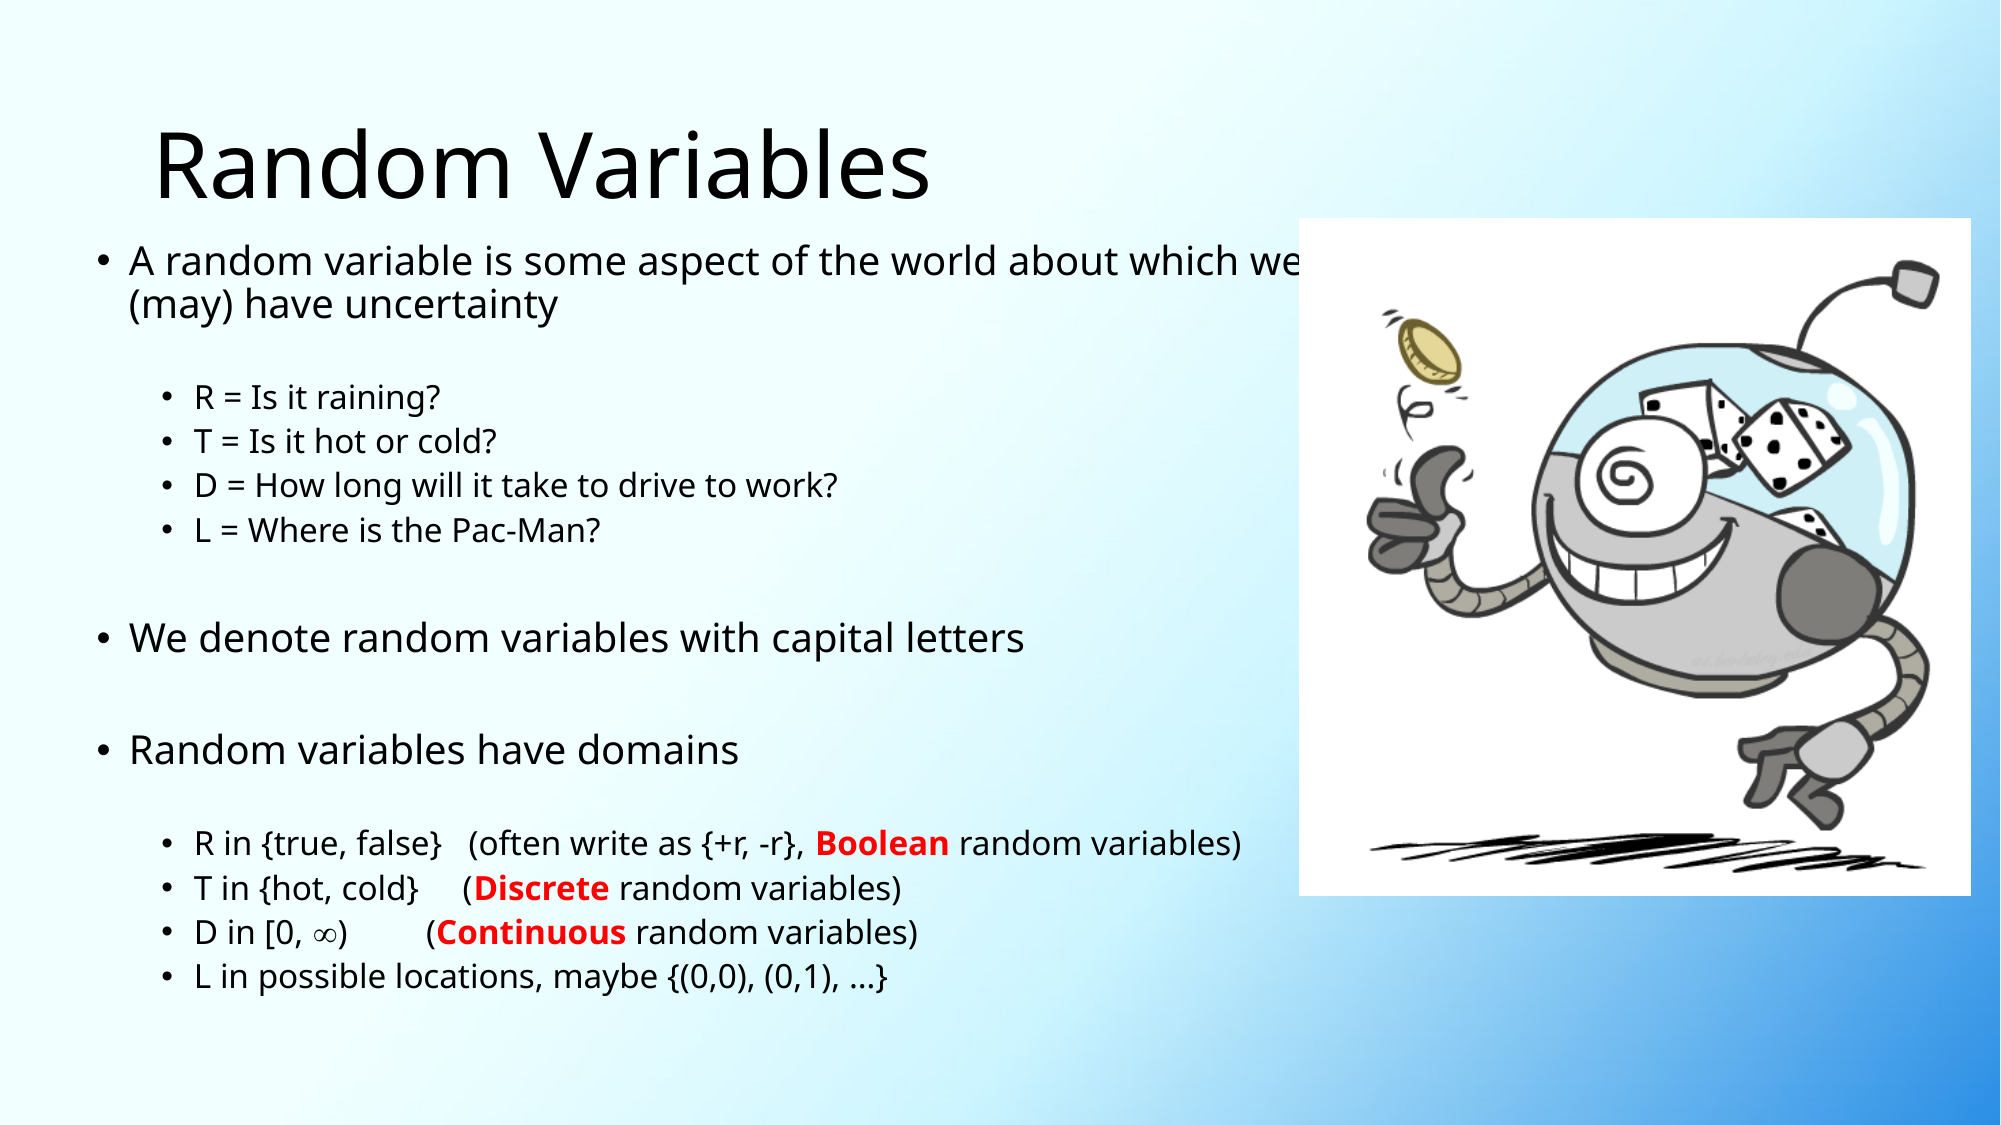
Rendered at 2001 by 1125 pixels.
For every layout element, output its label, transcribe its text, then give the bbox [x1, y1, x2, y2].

title Random Variables [137, 59, 1863, 233]
list A random variable is some aspect of the world about which we (may) have uncertainty R = Is it raining? T = Is it hot or cold? D = How long will it take to drive to work? L = Where is the Pac-Man? We denote random variables with capital letters Random variables have domains R in {true, false} (often write as {+r, -r}, Boolean random variables) T in {hot, cold} (Discrete random variables) D in [0, ) (Continuous random variables) L in possible locations, maybe {(0,0), (0,1), …} [81, 233, 1340, 1010]
picture [0, 0, 2001, 1125]
